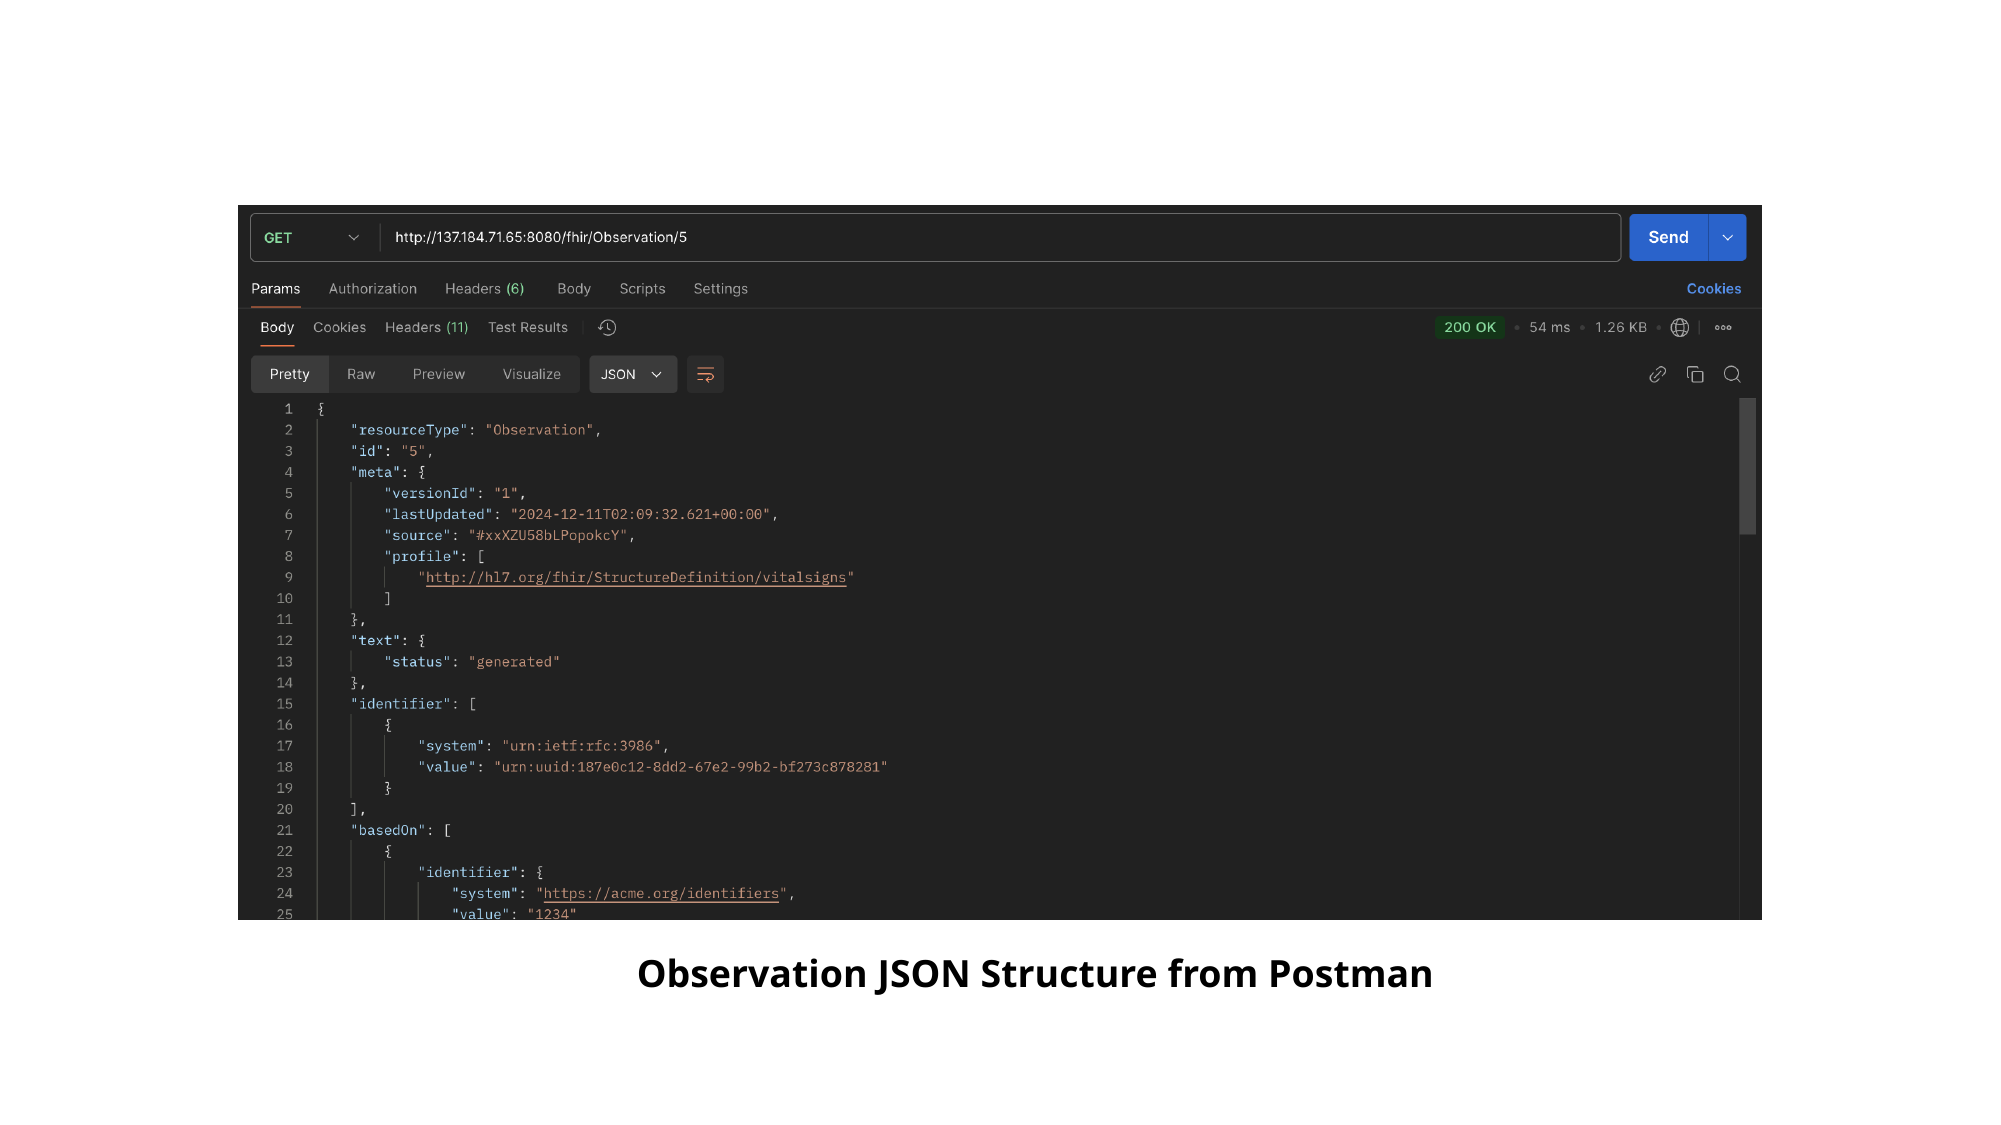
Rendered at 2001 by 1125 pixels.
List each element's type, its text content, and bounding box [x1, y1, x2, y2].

text_box Observation JSON Structure from Postman [535, 943, 1537, 1003]
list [237, 205, 1763, 920]
